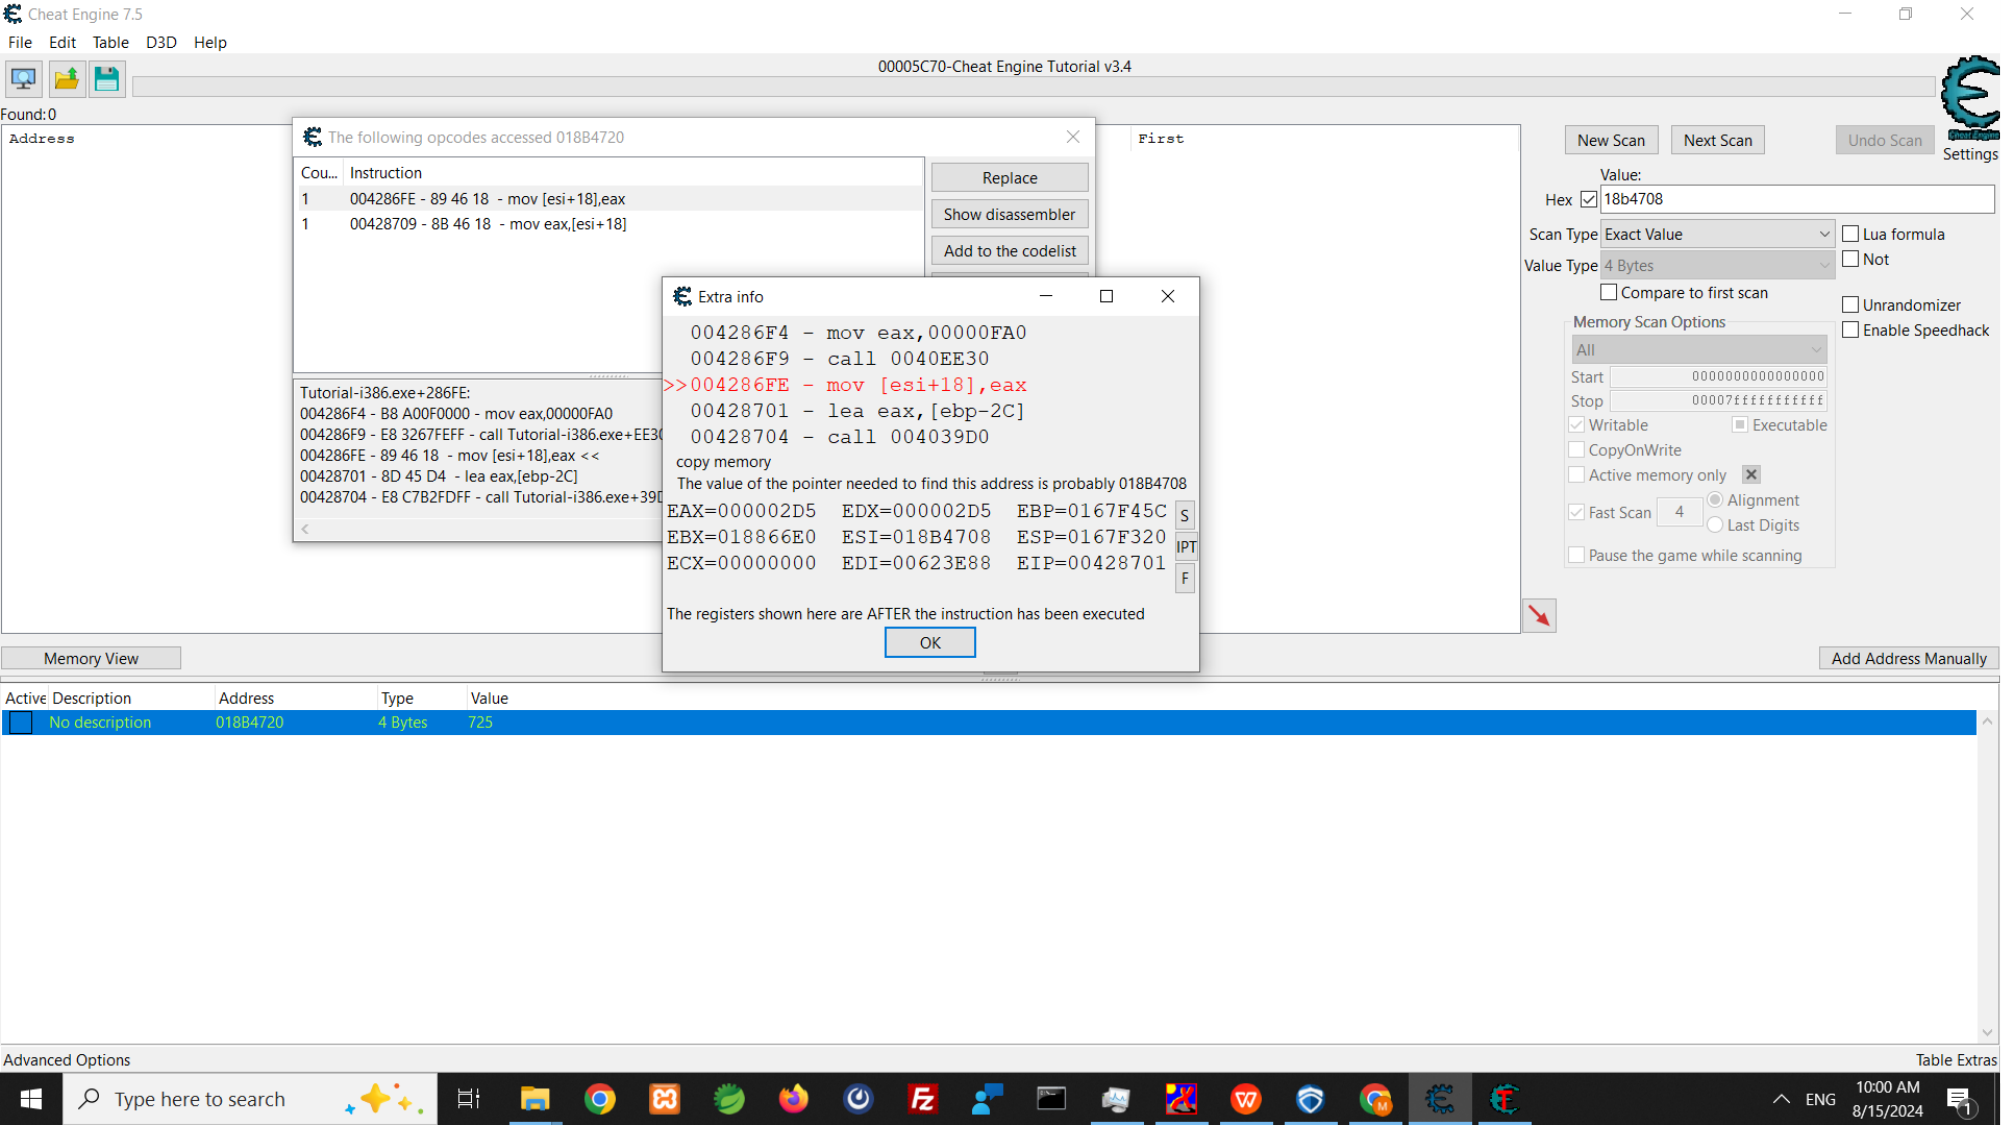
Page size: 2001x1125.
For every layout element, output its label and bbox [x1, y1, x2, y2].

list [0, 0, 2000, 1125]
